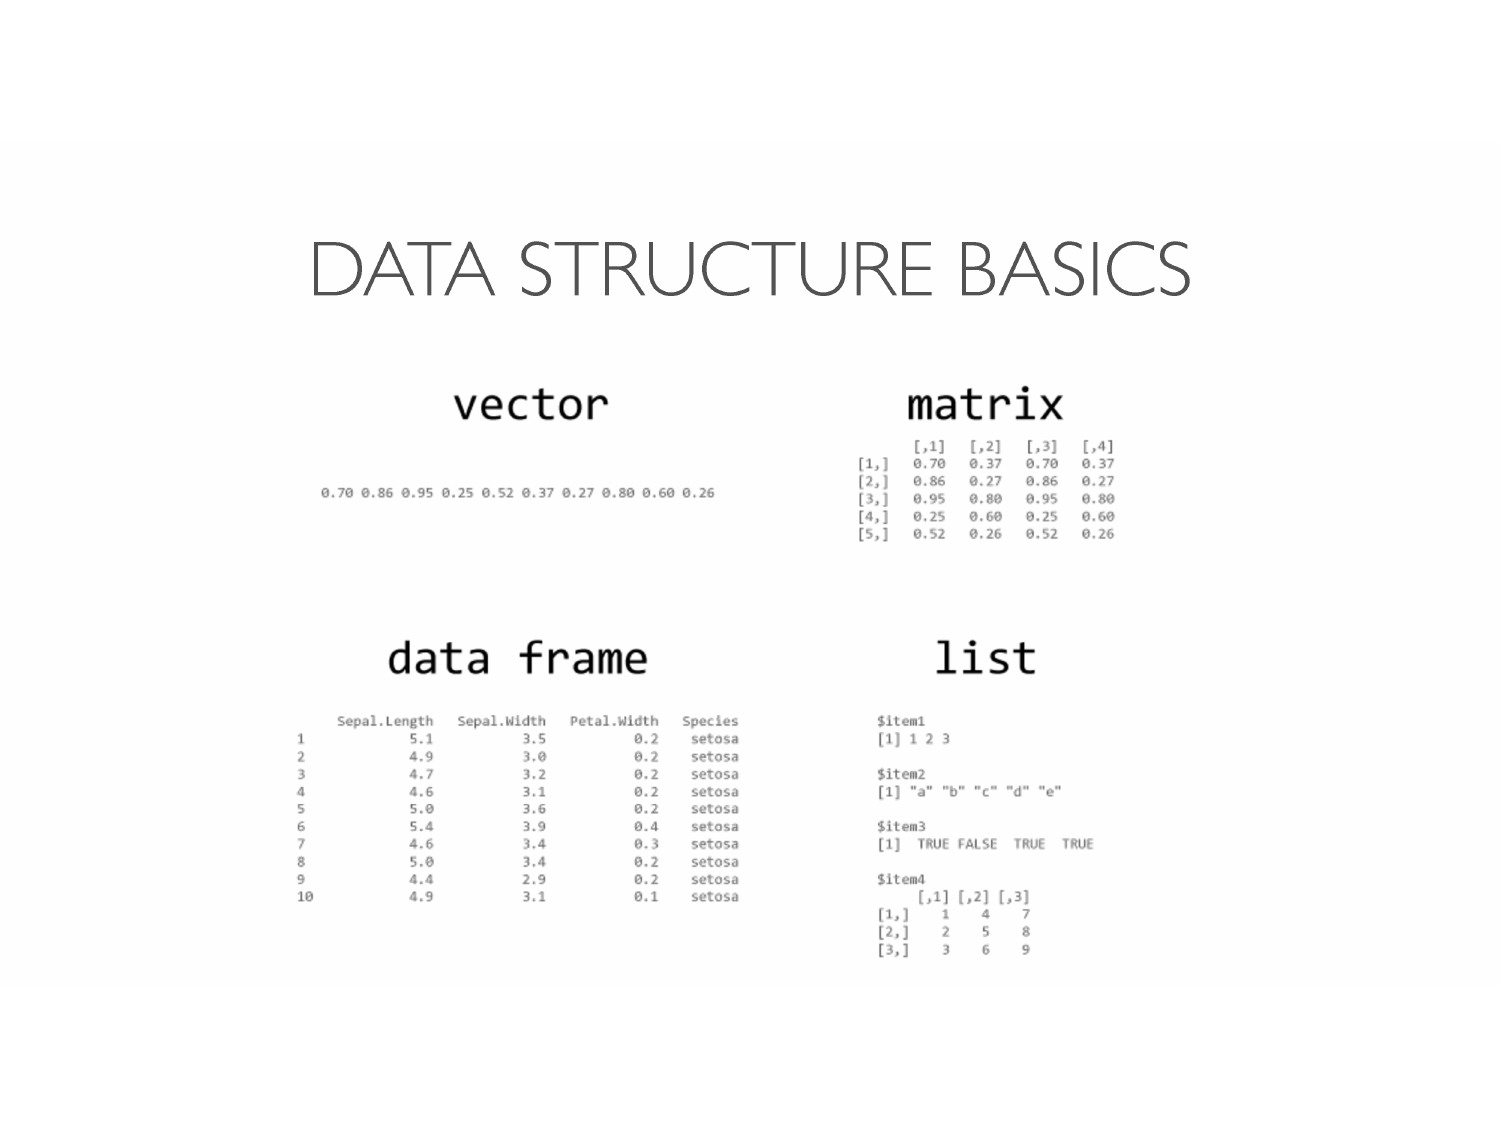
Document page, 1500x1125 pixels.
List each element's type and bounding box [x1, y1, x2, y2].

picture [0, 141, 1500, 987]
